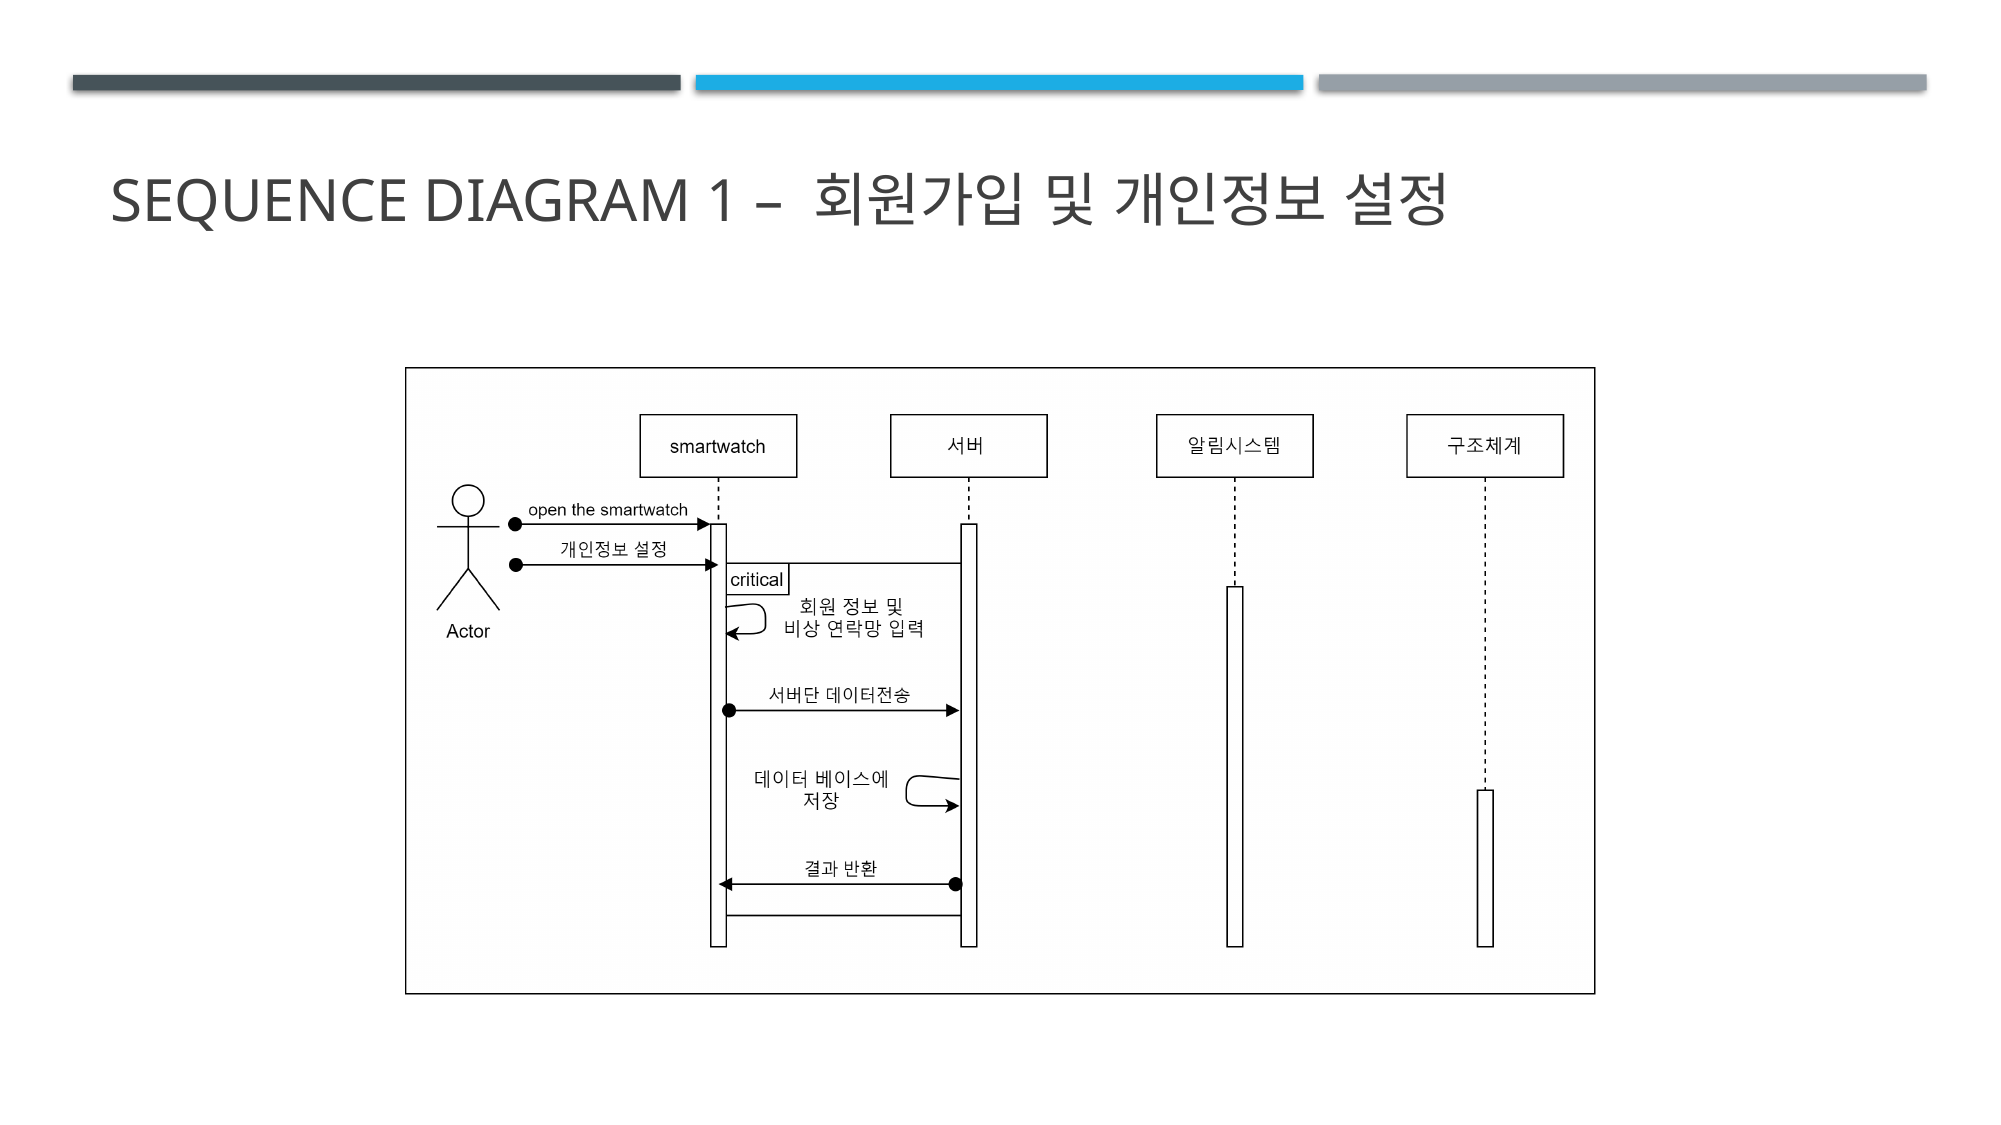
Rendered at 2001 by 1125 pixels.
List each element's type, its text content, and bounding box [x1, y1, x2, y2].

picture [389, 351, 1611, 1011]
title Sequence diagram 1 – 회원가입 및 개인정보 설정 [95, 115, 1905, 311]
